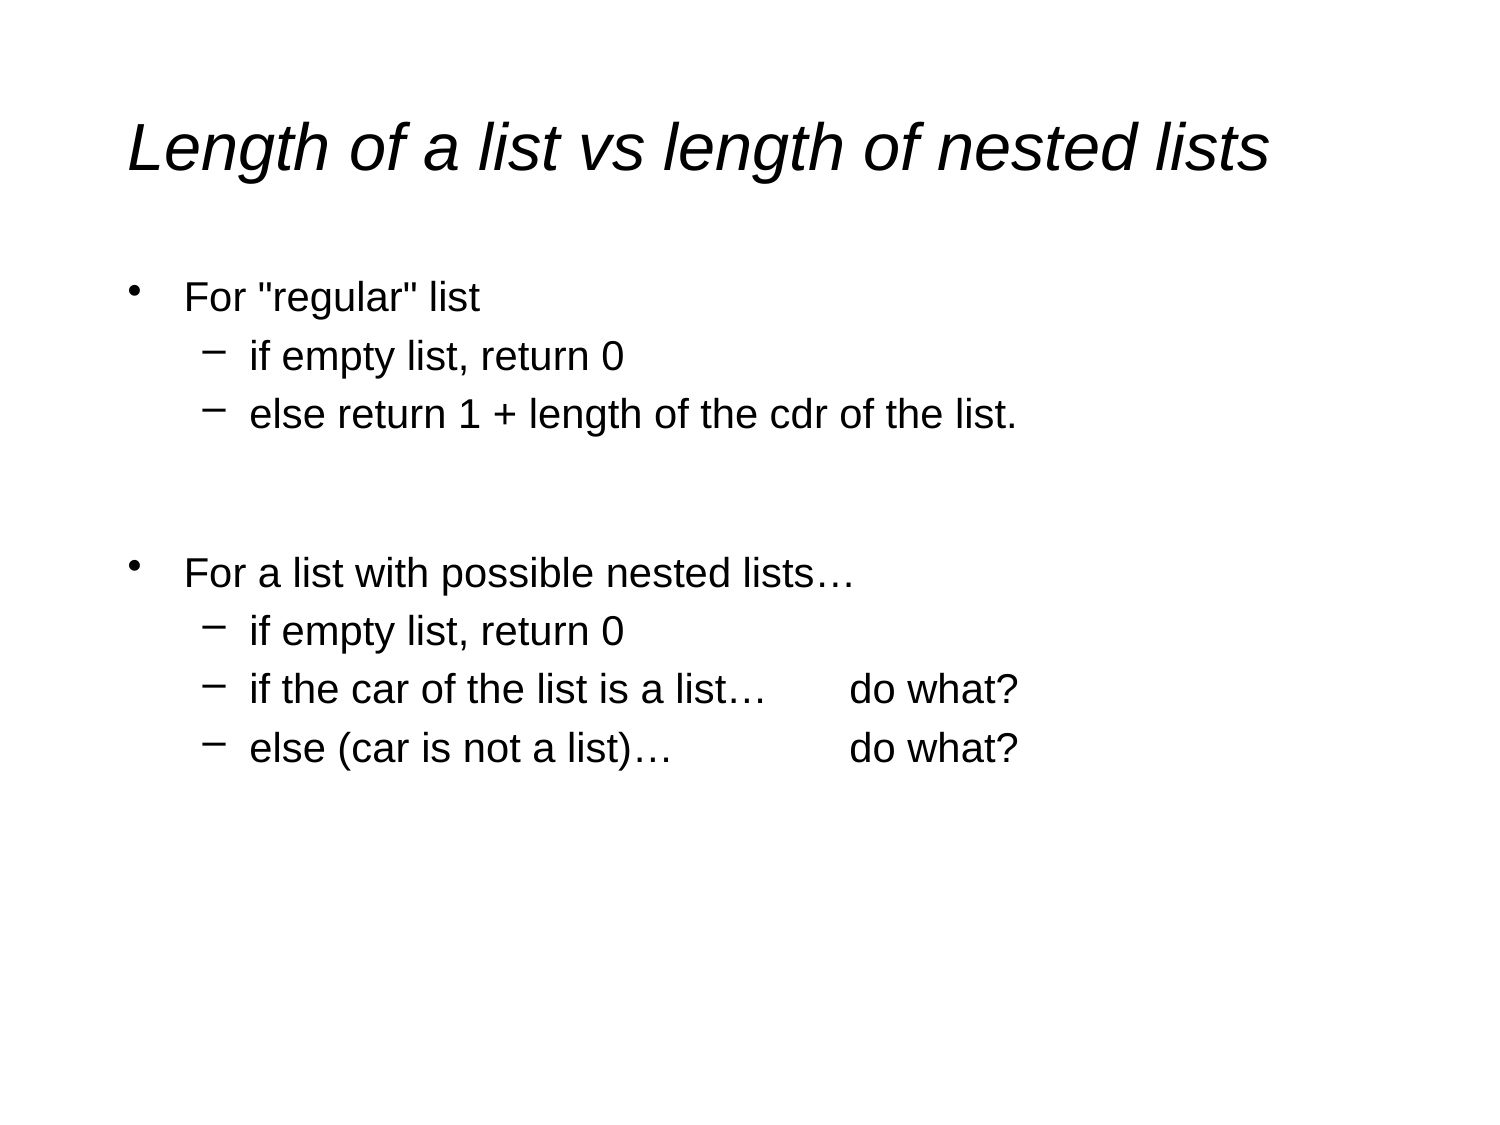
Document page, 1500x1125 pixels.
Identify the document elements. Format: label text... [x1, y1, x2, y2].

title Length of a list vs length of nested lists [112, 49, 1388, 238]
list For "regular" list if empty list, return 0 else return 1 + length of the cdr of the list. For a list with possible nested lists… if empty list, return 0 if the car of the list is a list… do what? else (car is not a list)… do what? [112, 262, 1388, 1001]
